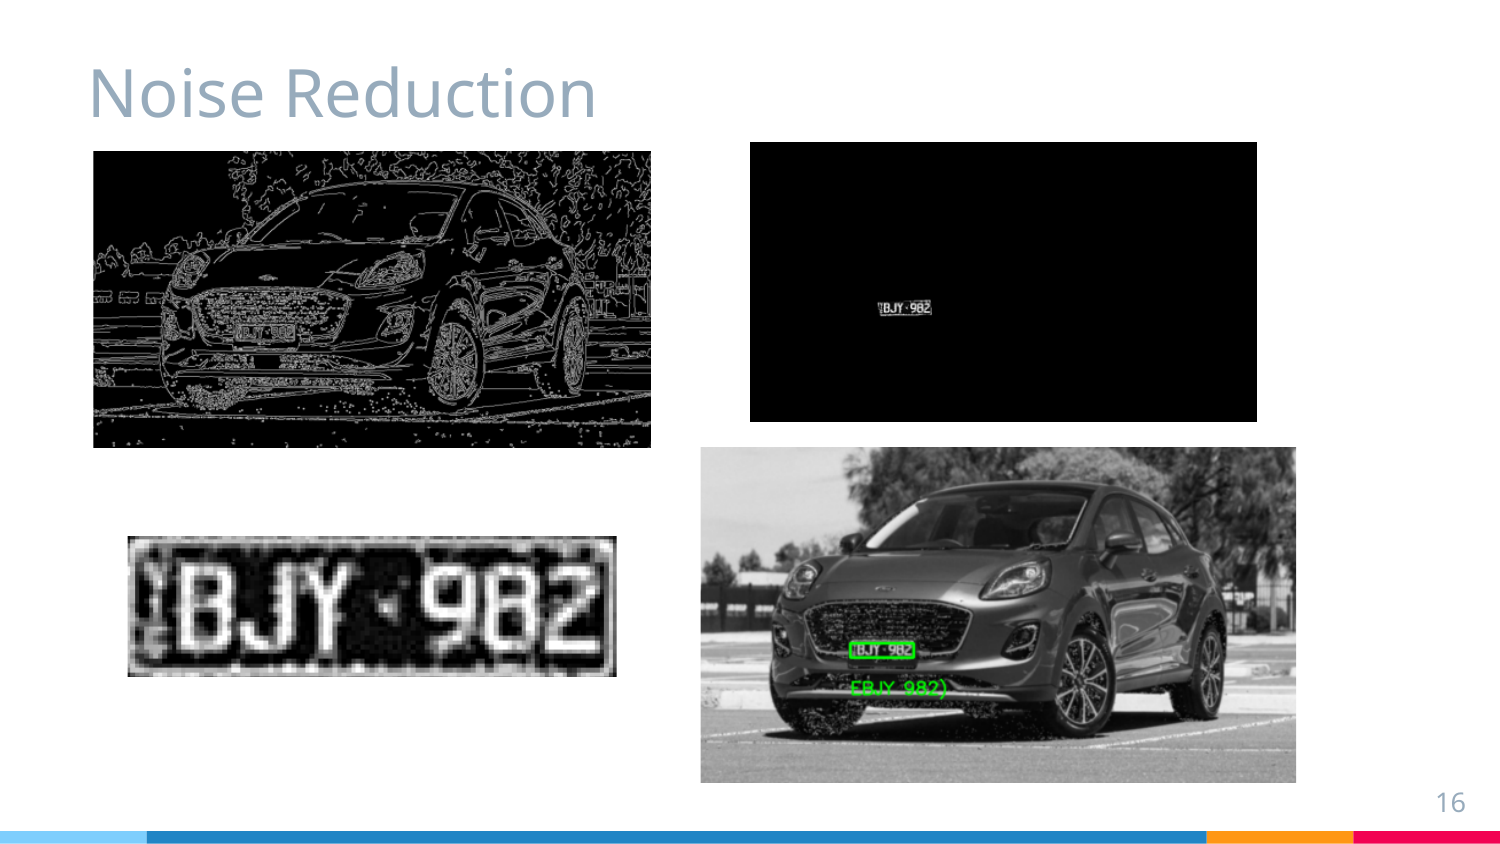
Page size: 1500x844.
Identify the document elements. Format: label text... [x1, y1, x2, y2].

picture [127, 536, 617, 677]
slide_number 16 [1391, 770, 1482, 822]
picture [749, 142, 1257, 423]
picture [93, 151, 651, 448]
picture [700, 447, 1297, 783]
title Noise Reduction [72, 44, 1133, 147]
